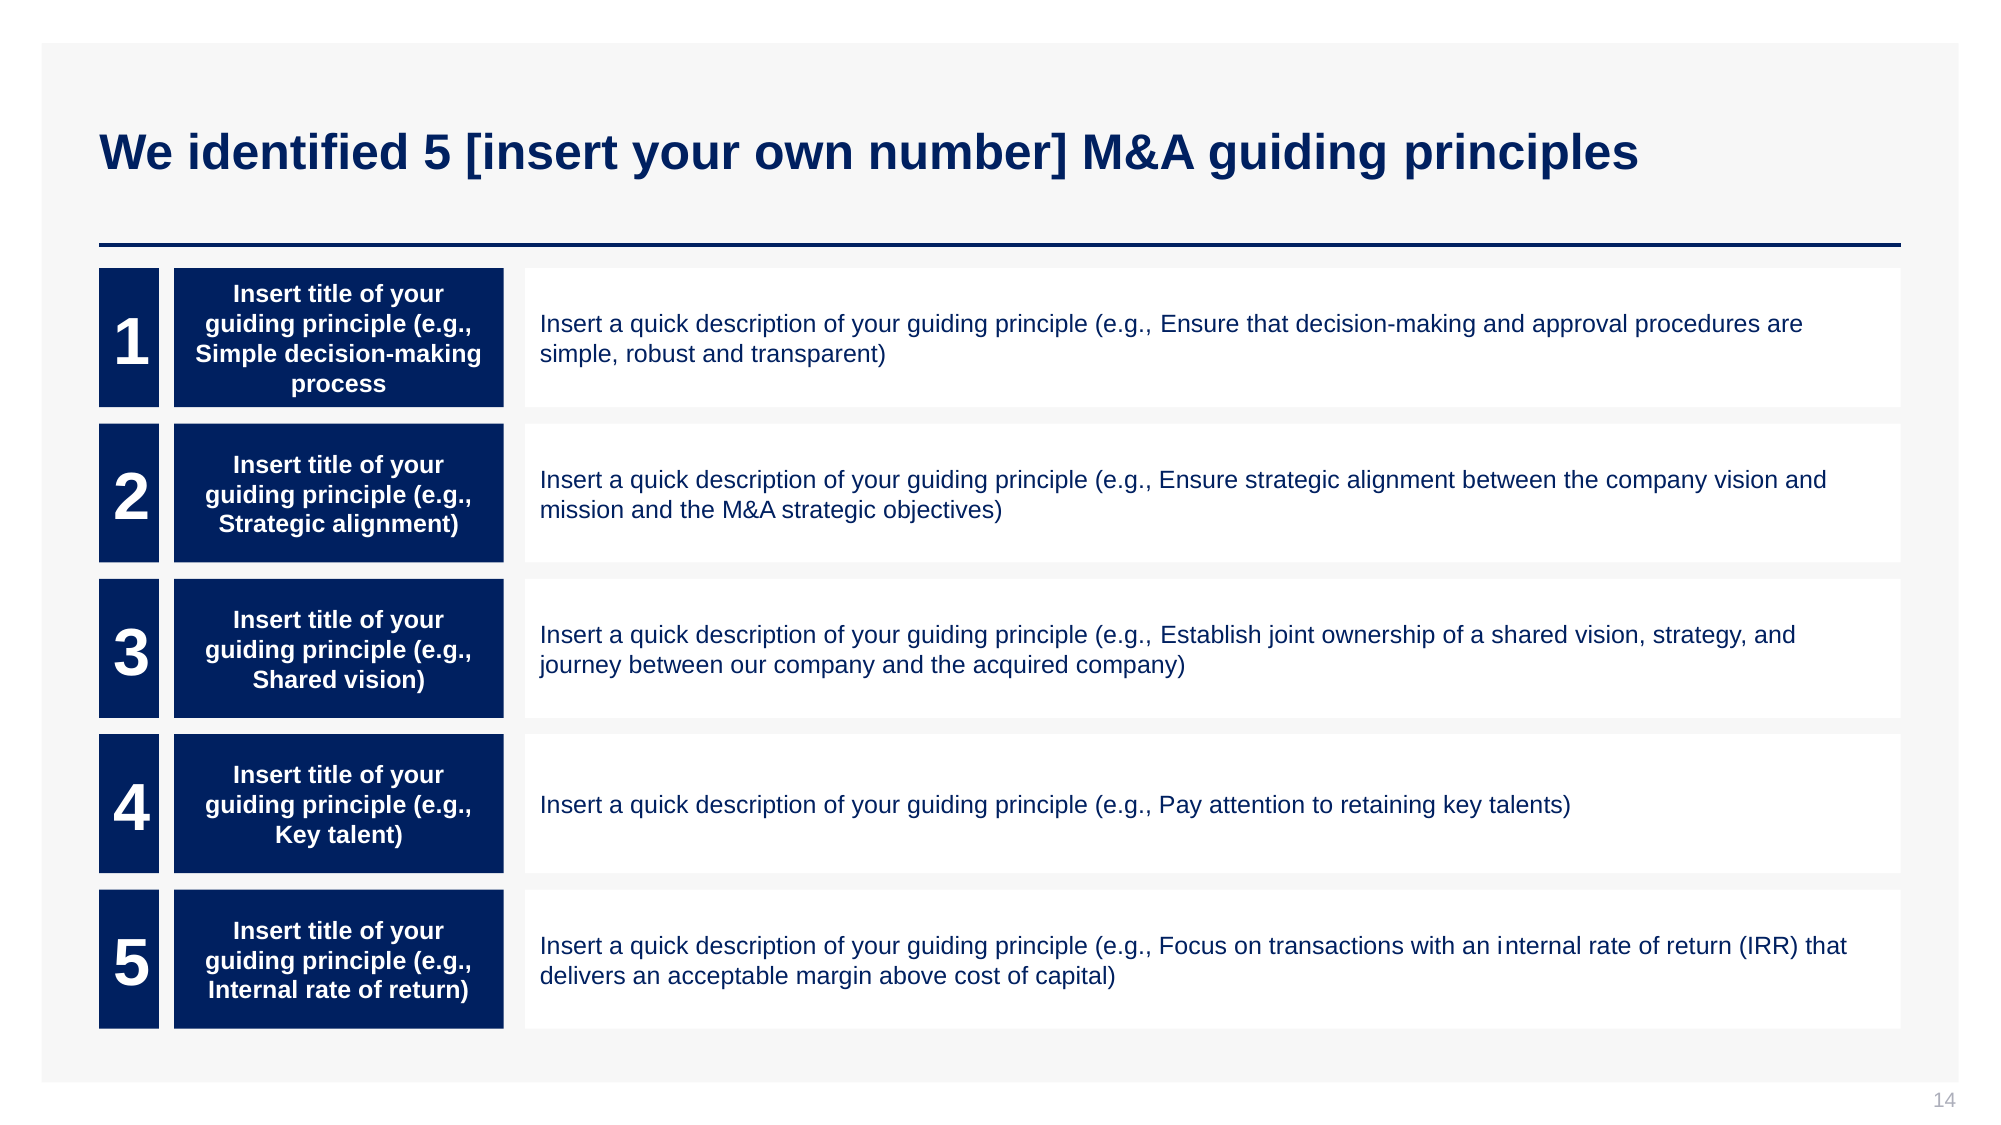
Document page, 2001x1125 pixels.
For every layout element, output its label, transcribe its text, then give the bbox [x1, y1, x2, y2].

text_box Insert title of your guiding principle (e.g., Internal rate of return) [173, 889, 505, 1030]
text_box Insert title of your guiding principle (e.g., Simple decision-making process [173, 267, 505, 408]
text_box Insert a quick description of your guiding principle (e.g., Ensure that decision-making and approval procedures are simple, robust and transparent) [524, 267, 1902, 408]
title We identified 5 [insert your own number] M&A guiding principles [84, 59, 1901, 239]
text_box 1 [98, 267, 160, 408]
slide_number 14 [1506, 1088, 1957, 1119]
text_box 2 [98, 423, 160, 563]
text_box 4 [98, 733, 160, 874]
text_box 3 [98, 578, 160, 719]
text_box 5 [98, 889, 160, 1030]
text_box Insert a quick description of your guiding principle (e.g., Establish joint ownership of a shared vision, strategy, and journey between our company and the acquired company) [524, 578, 1902, 719]
text_box Insert a quick description of your guiding principle (e.g., Pay attention to retaining key talents) [524, 733, 1902, 874]
text_box Insert a quick description of your guiding principle (e.g., Focus on transactions with an internal rate of return (IRR) that delivers an acceptable margin above cost of capital) [524, 889, 1902, 1030]
text_box Insert title of your guiding principle (e.g., Strategic alignment) [173, 423, 505, 563]
text_box Insert title of your guiding principle (e.g., Shared vision) [173, 578, 505, 719]
text_box Insert a quick description of your guiding principle (e.g., Ensure strategic alignment between the company vision and mission and the M&A strategic objectives) [524, 423, 1902, 563]
text_box Insert title of your guiding principle (e.g., Key talent) [173, 733, 505, 874]
